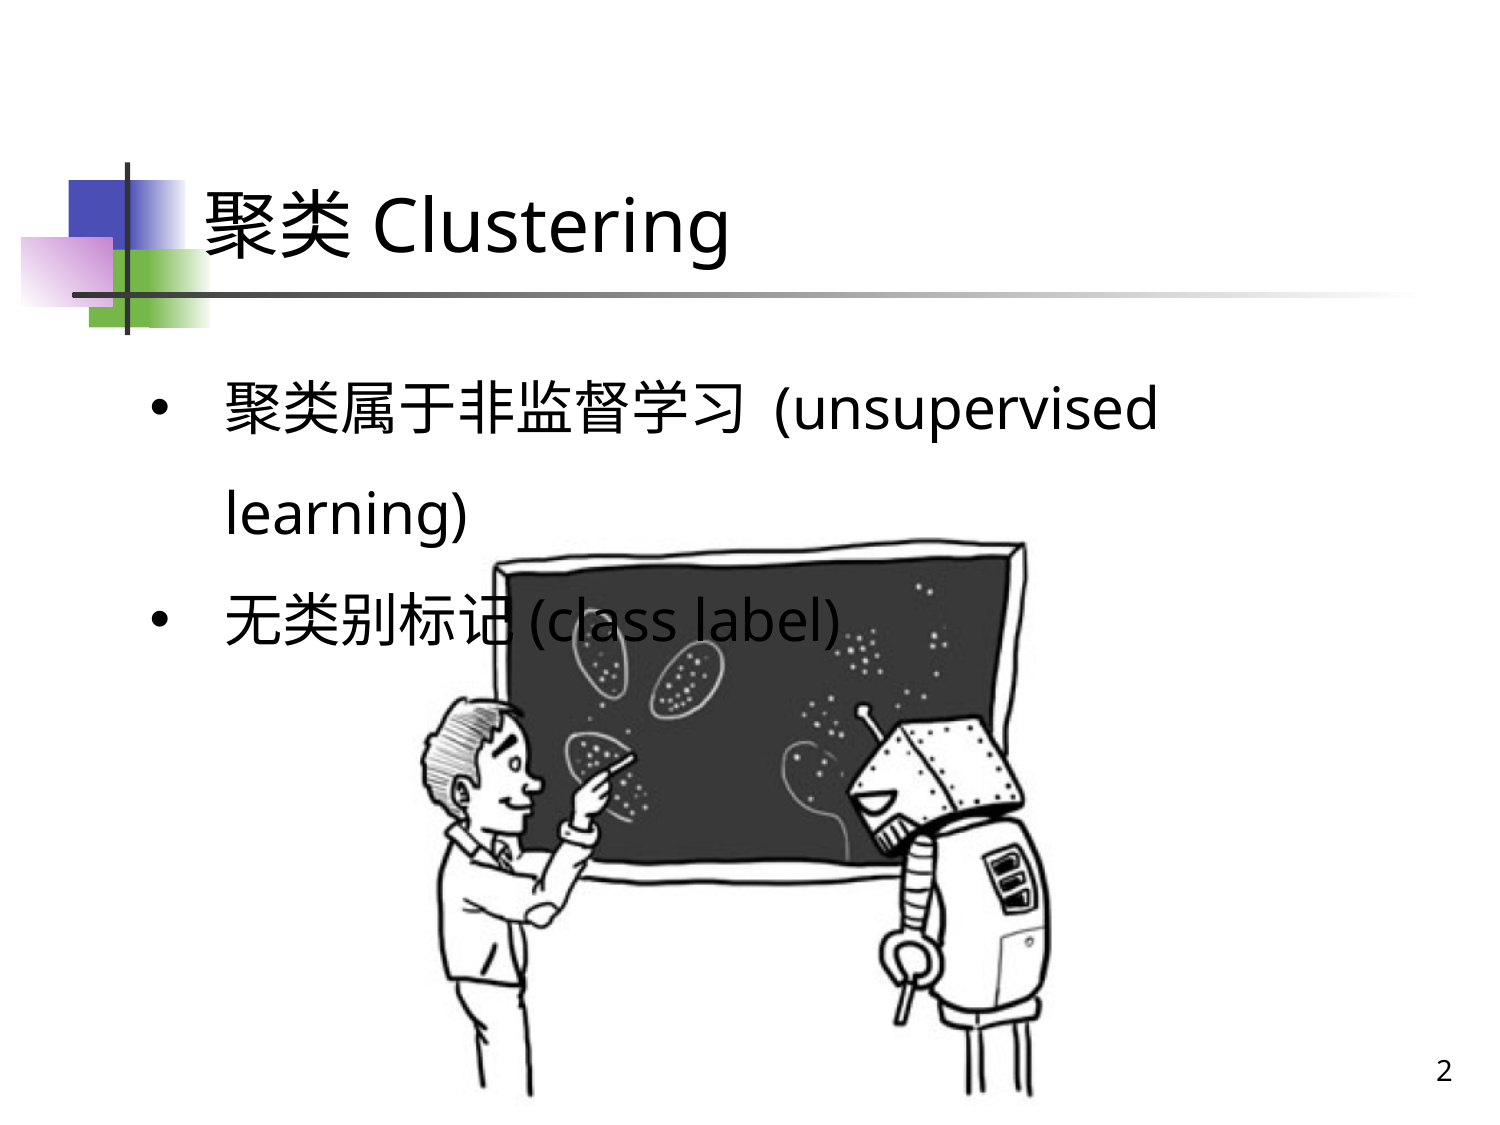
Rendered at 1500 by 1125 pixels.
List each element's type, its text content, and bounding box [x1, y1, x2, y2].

title 聚类Clustering [188, 35, 1468, 275]
picture [411, 531, 1089, 1107]
text_box 聚类属于非监督学习 (unsupervised learning) 无类别标记(class label) [147, 334, 1353, 654]
slide_number 2 [1155, 1024, 1468, 1100]
